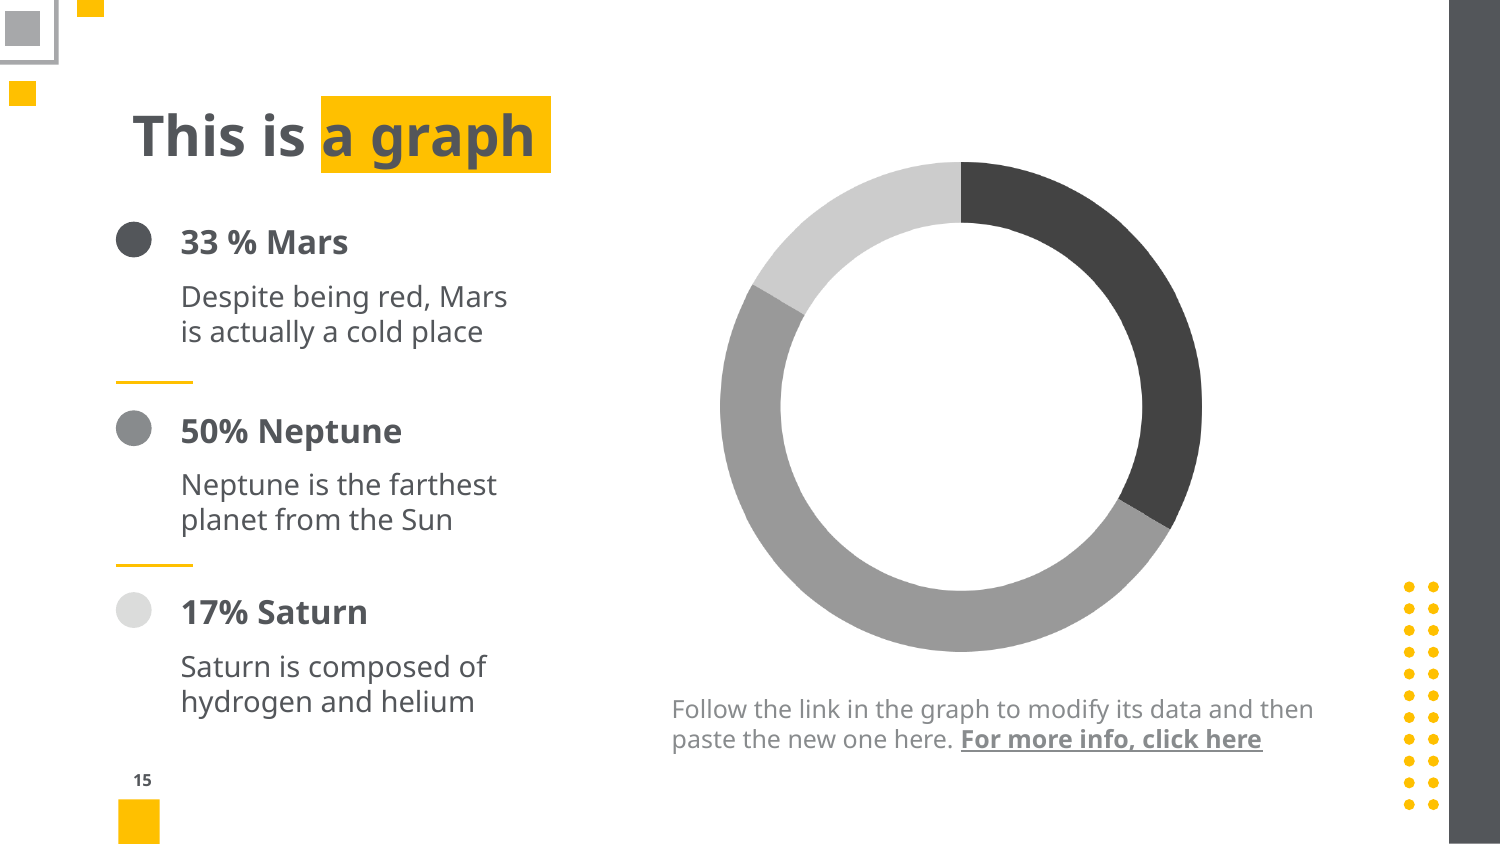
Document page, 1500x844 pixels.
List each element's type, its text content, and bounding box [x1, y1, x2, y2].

subtitle Neptune is the farthest planet from the Sun [165, 465, 549, 547]
subtitle Follow the link in the graph to modify its data and then paste the new one here. For more info, click here [656, 695, 1380, 756]
subtitle 17% Saturn [165, 573, 549, 647]
subtitle Saturn is composed of hydrogen and helium [165, 647, 549, 729]
picture [720, 158, 1202, 655]
text_box [115, 410, 152, 447]
title This is a graph [116, 88, 1383, 183]
subtitle 33 % Mars [165, 202, 549, 277]
slide_number ‹#› [118, 755, 191, 792]
subtitle Despite being red, Mars is actually a cold place [165, 277, 549, 358]
text_box [115, 592, 152, 628]
subtitle 50% Neptune [165, 391, 549, 465]
text_box [115, 221, 152, 258]
